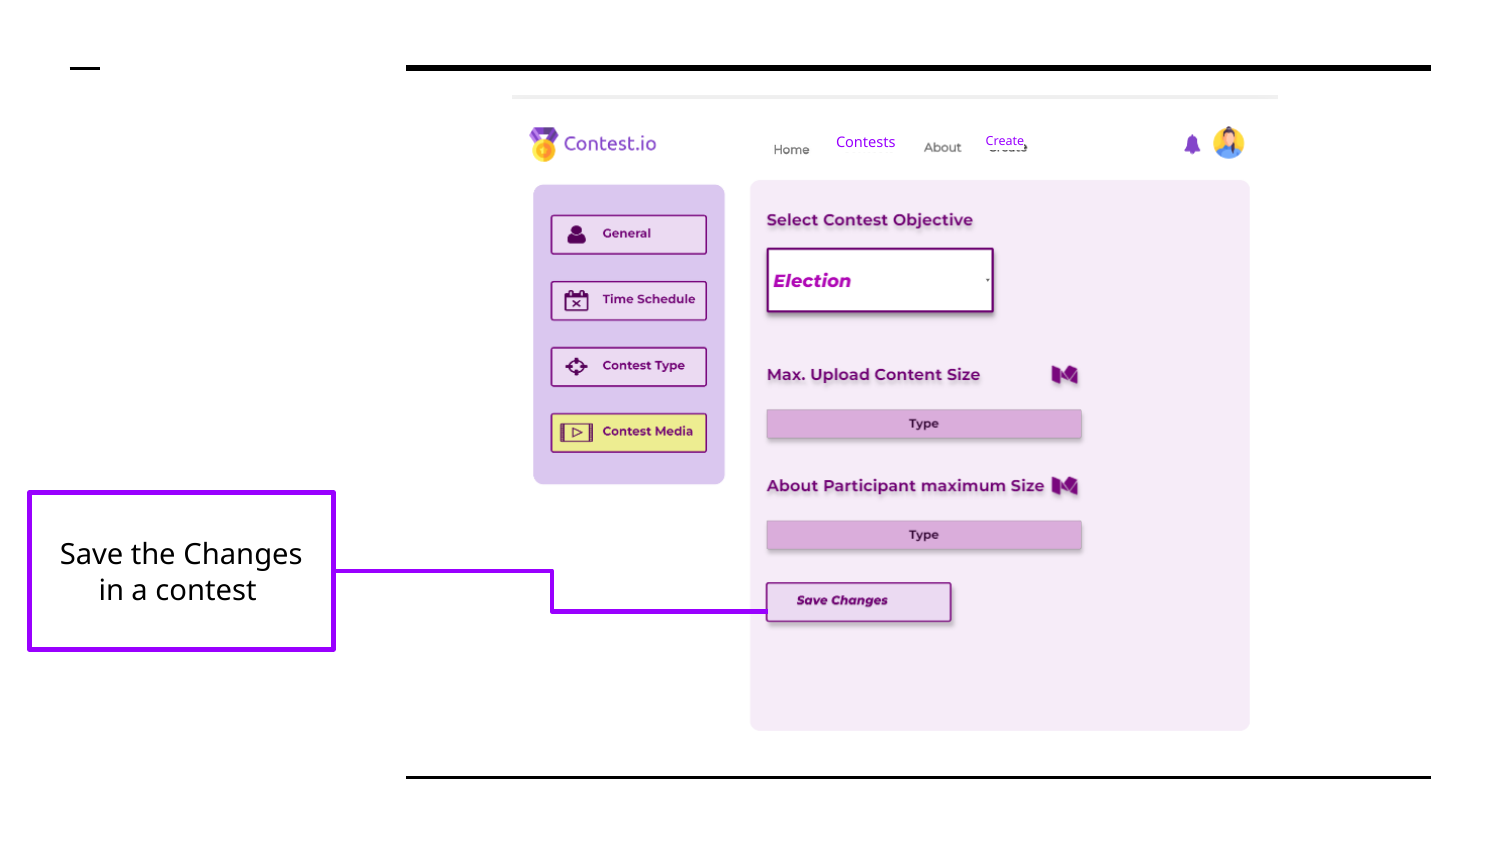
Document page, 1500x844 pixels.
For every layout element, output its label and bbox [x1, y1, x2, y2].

text_box [29, 492, 769, 650]
picture [511, 95, 1278, 749]
